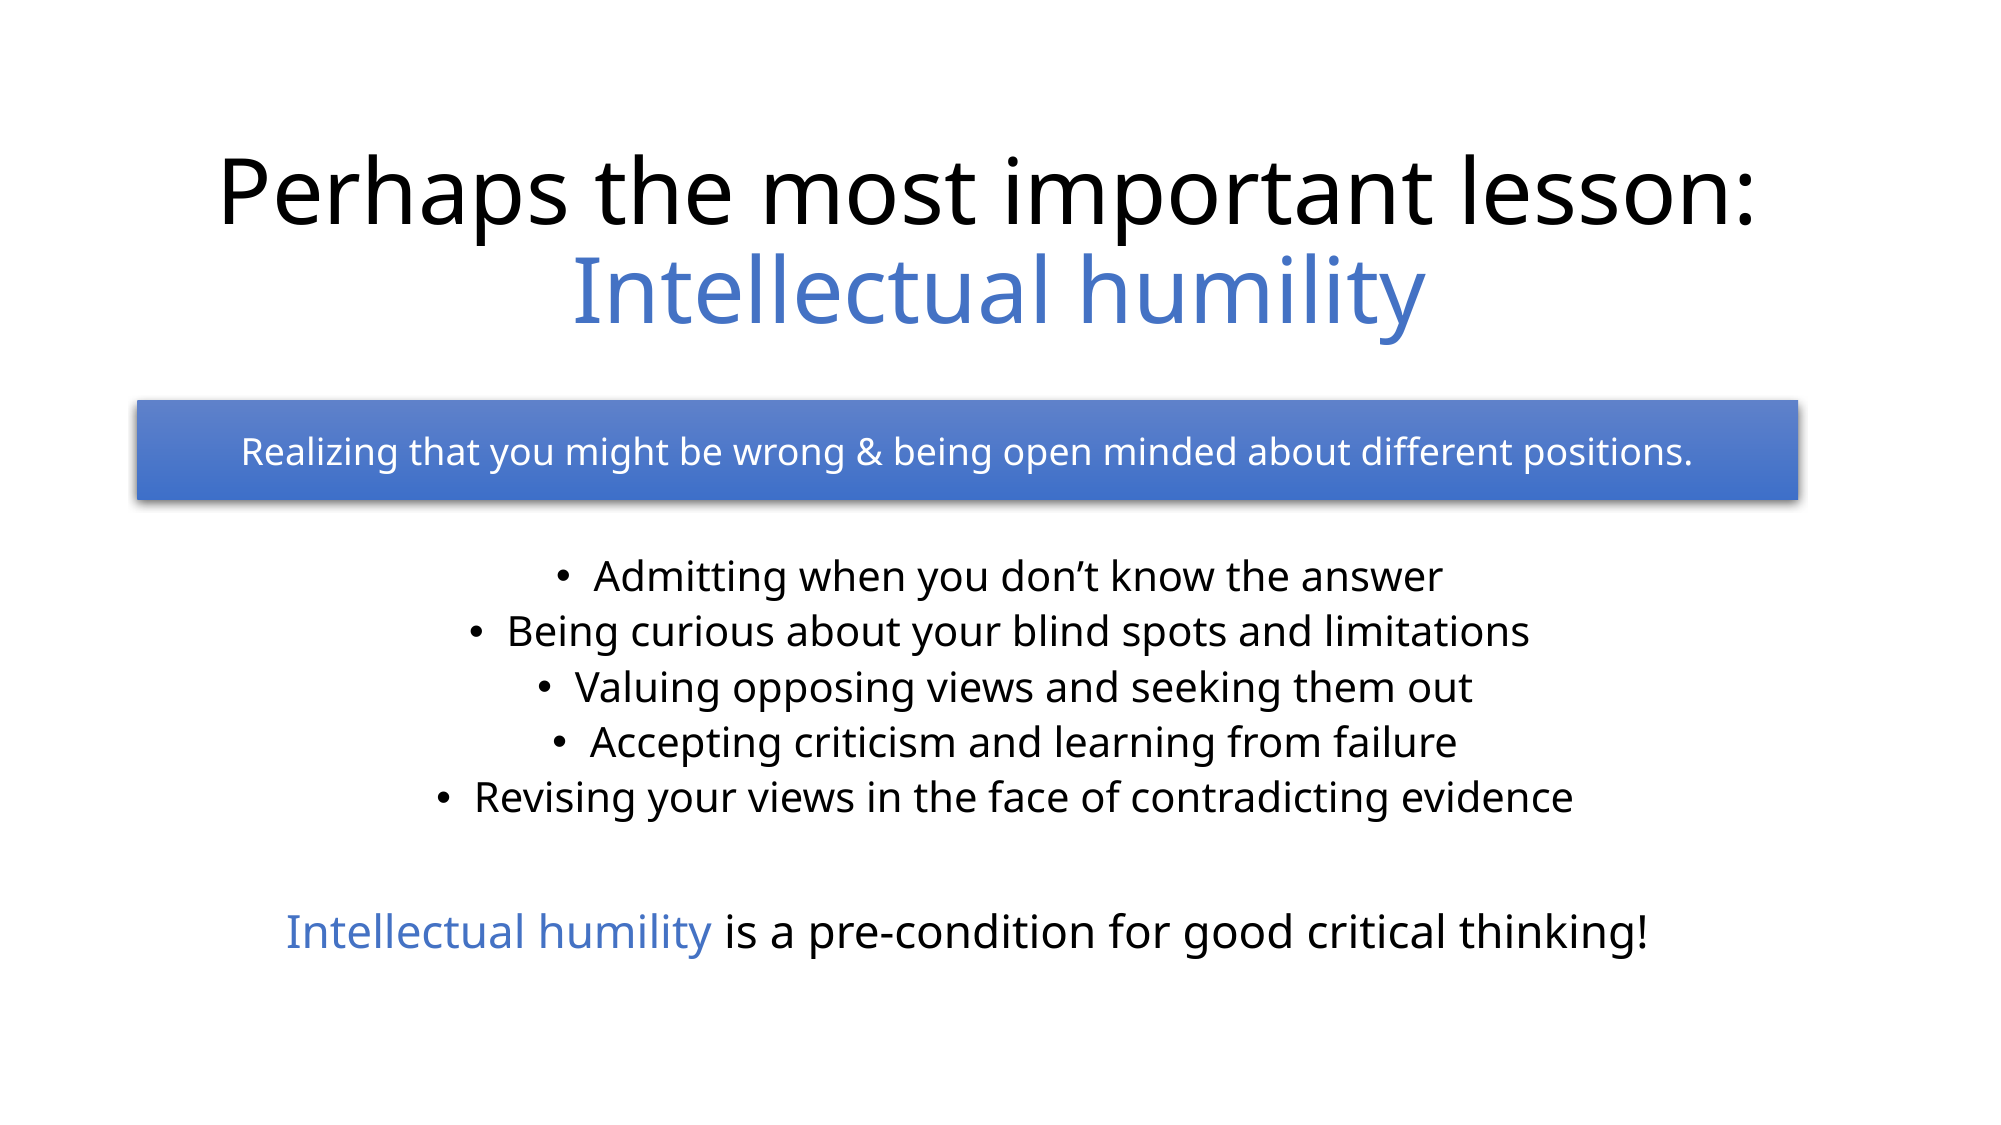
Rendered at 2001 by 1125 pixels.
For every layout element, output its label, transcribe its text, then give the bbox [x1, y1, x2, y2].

text_box Realizing that you might be wrong & being open minded about different positions. [137, 400, 1799, 500]
title Perhaps the most important lesson: Intellectual humility [137, 135, 1863, 353]
list Admitting when you don’t know the answer Being curious about your blind spots and limitations Valuing opposing views and seeking them out Accepting criticism and learning from failure Revising your views in the face of contradicting evidence Intellectual humility is a pre-condition for good critical thinking! [137, 547, 1799, 1037]
